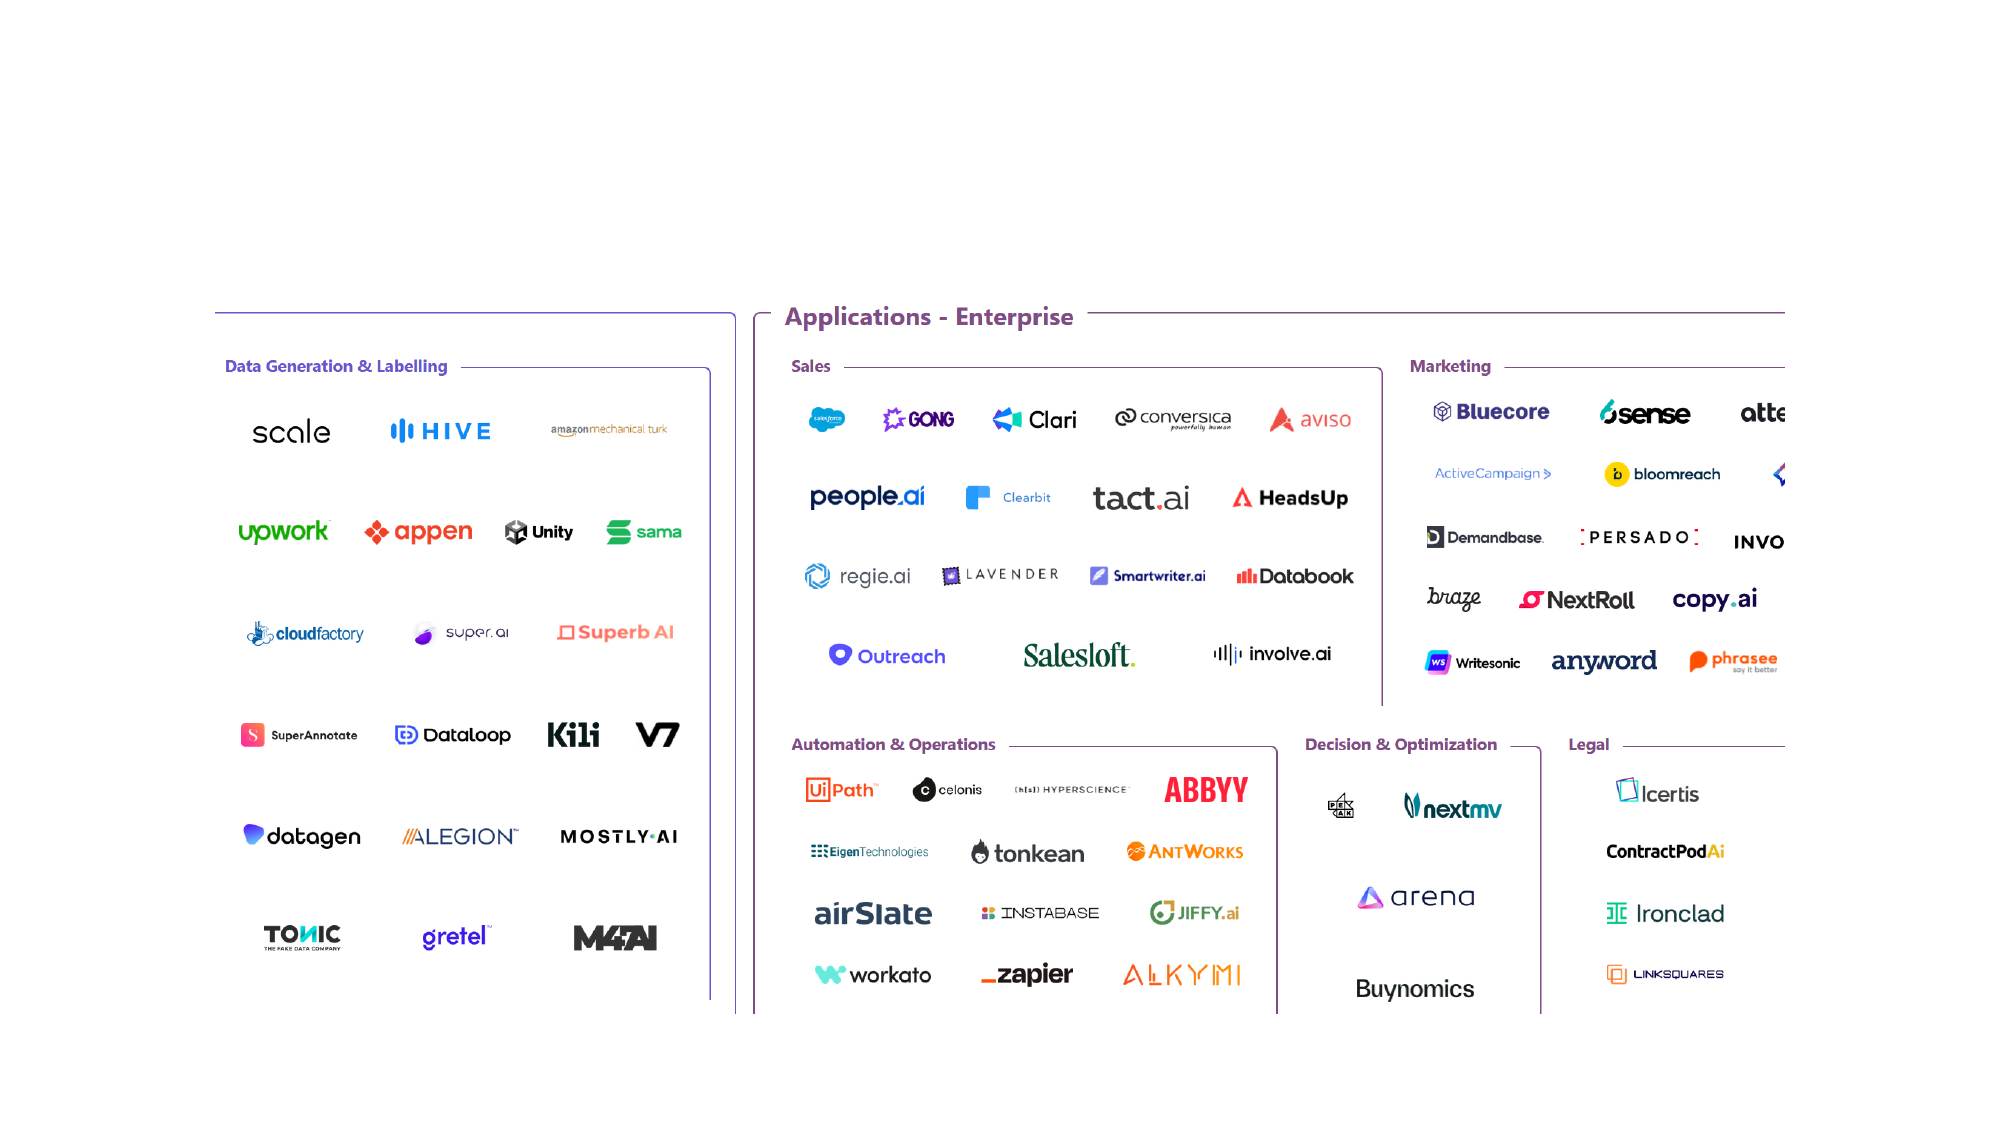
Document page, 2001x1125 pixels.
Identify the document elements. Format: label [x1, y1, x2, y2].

list [215, 299, 1785, 1014]
